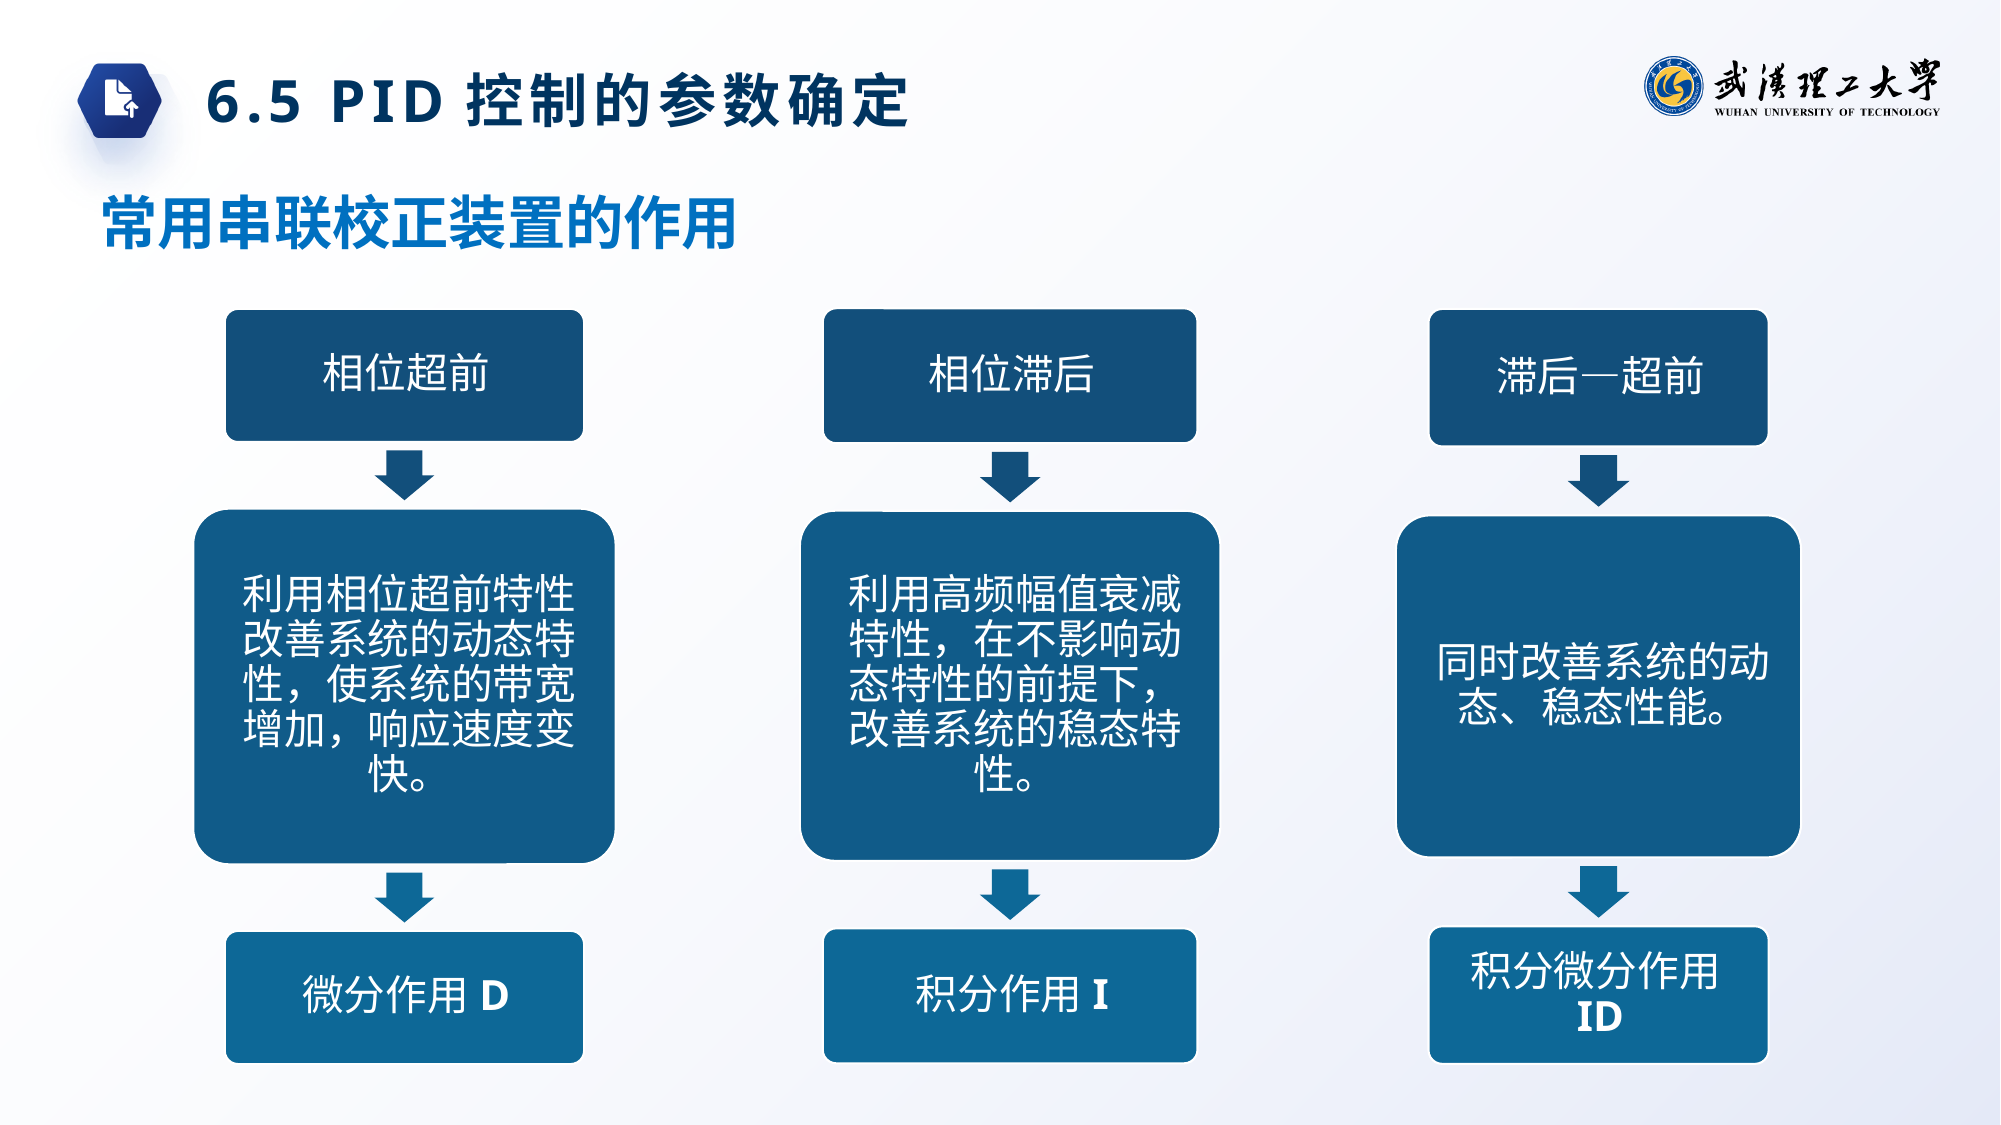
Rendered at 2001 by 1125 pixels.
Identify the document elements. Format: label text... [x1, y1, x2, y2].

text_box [767, 307, 1253, 1064]
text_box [1384, 308, 1813, 1065]
list 6.5 PID控制的参数确定 [191, 56, 1624, 143]
text_box 常用串联校正装置的作用 [84, 178, 775, 264]
picture [0, 0, 2000, 1125]
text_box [125, 308, 684, 1065]
